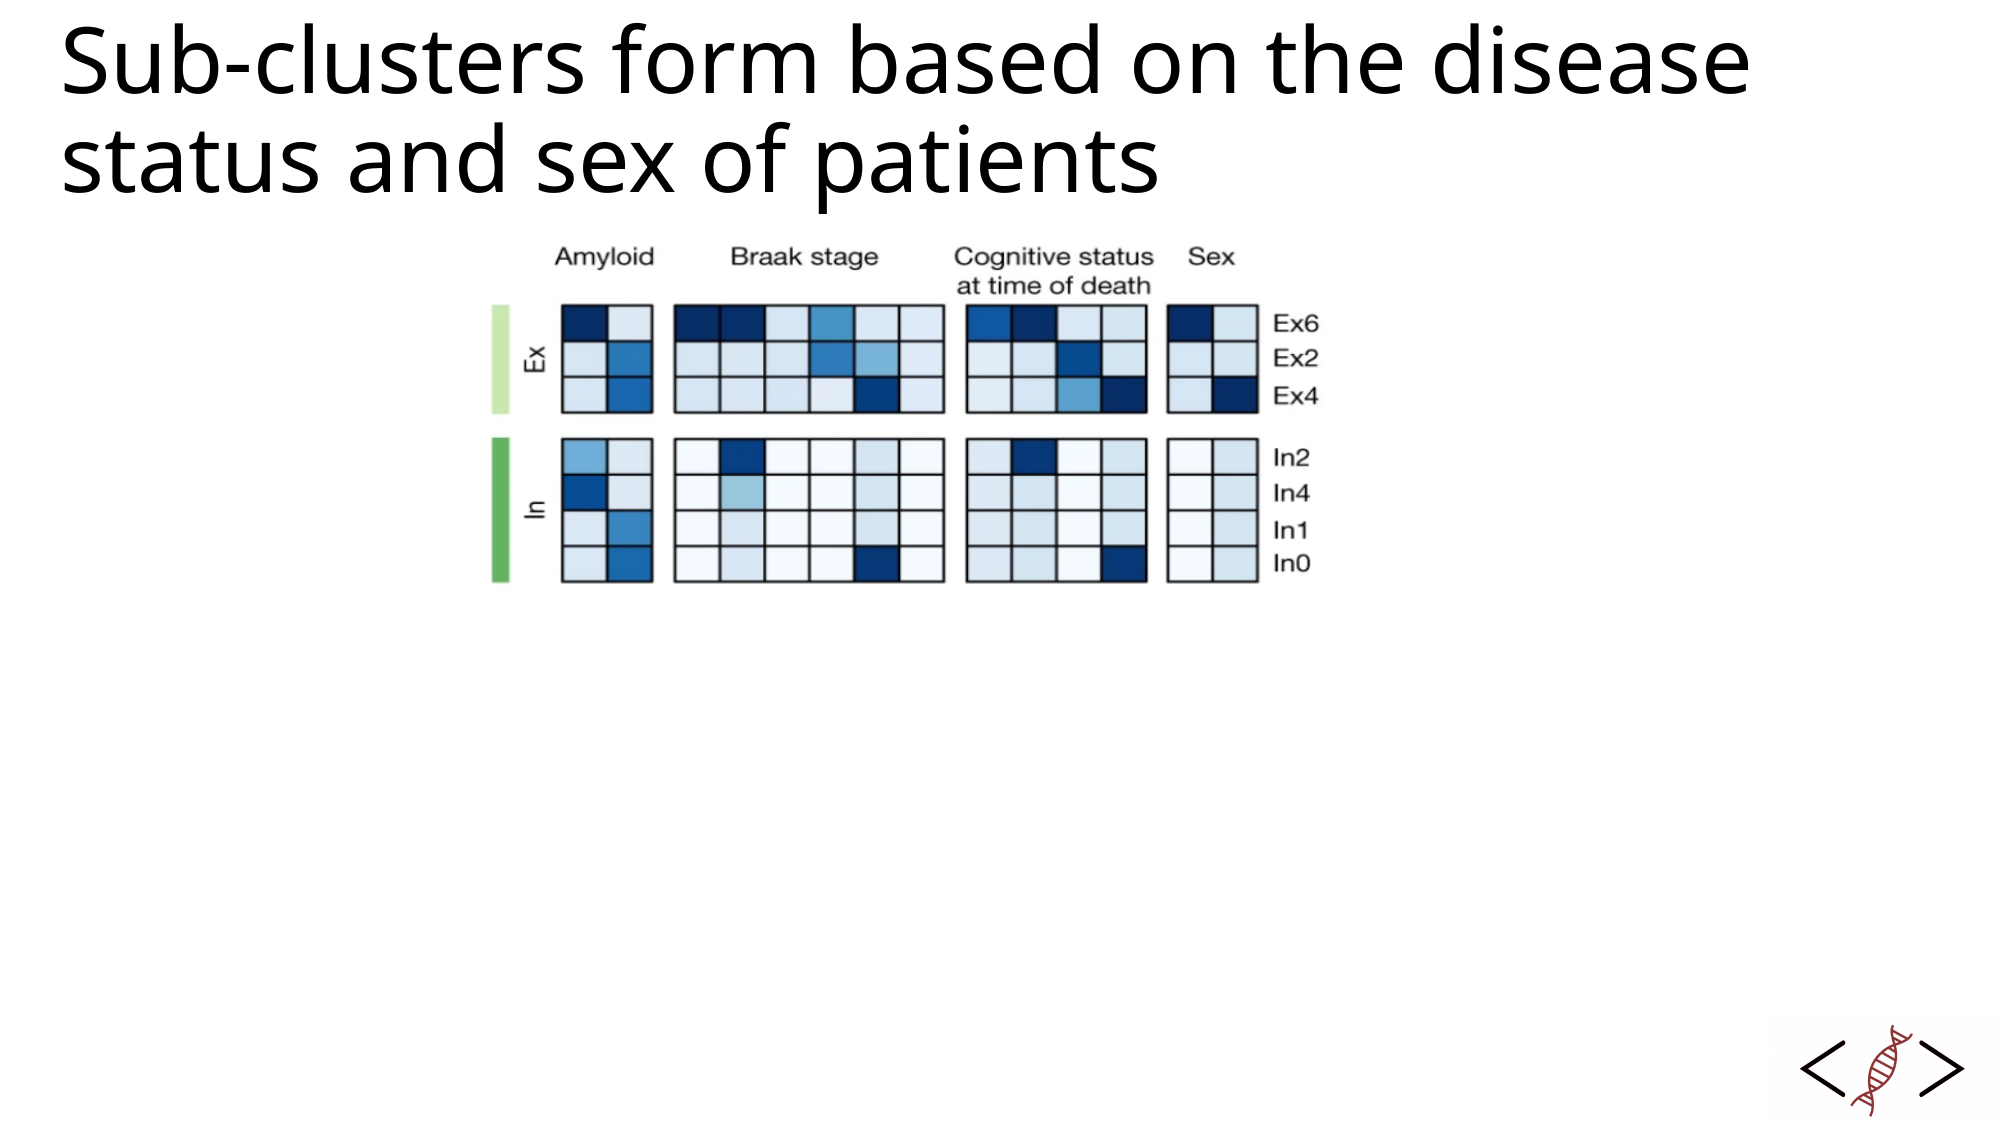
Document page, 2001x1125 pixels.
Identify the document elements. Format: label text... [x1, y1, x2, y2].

picture [1769, 1015, 2000, 1124]
picture [471, 243, 1349, 596]
title Sub-clusters form based on the disease status and sex of patients [45, 5, 1955, 223]
